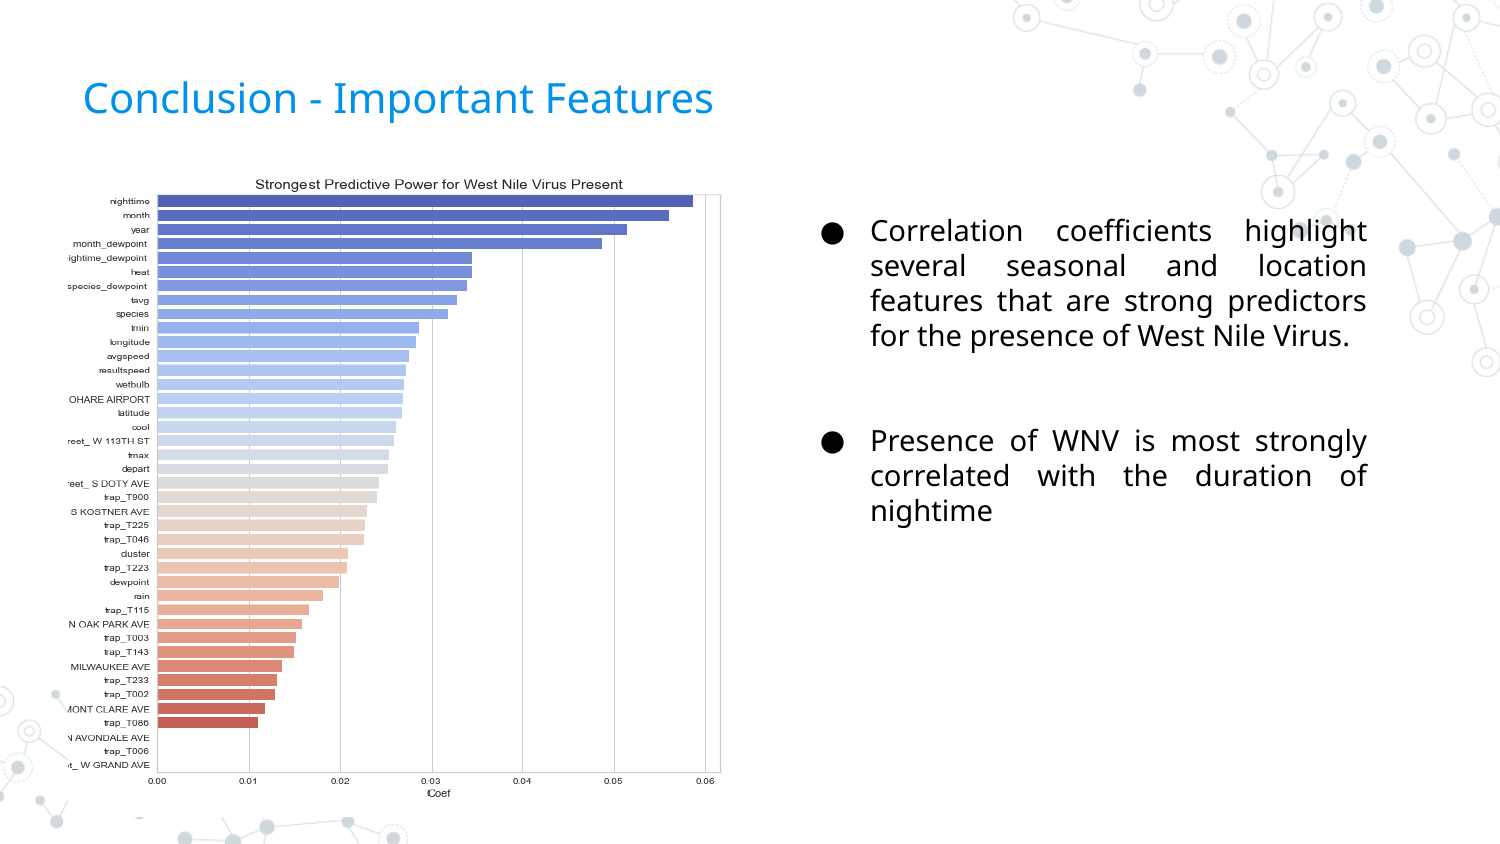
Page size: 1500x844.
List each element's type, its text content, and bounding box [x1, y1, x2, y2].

title Conclusion - Important Features [67, 21, 1310, 137]
text_box Correlation coefficients highlight several seasonal and location features that are strong predictors for the presence of West Nile Virus. Presence of WNV is most strongly correlated with the duration of nightime [796, 162, 1383, 542]
picture [0, 0, 1500, 844]
